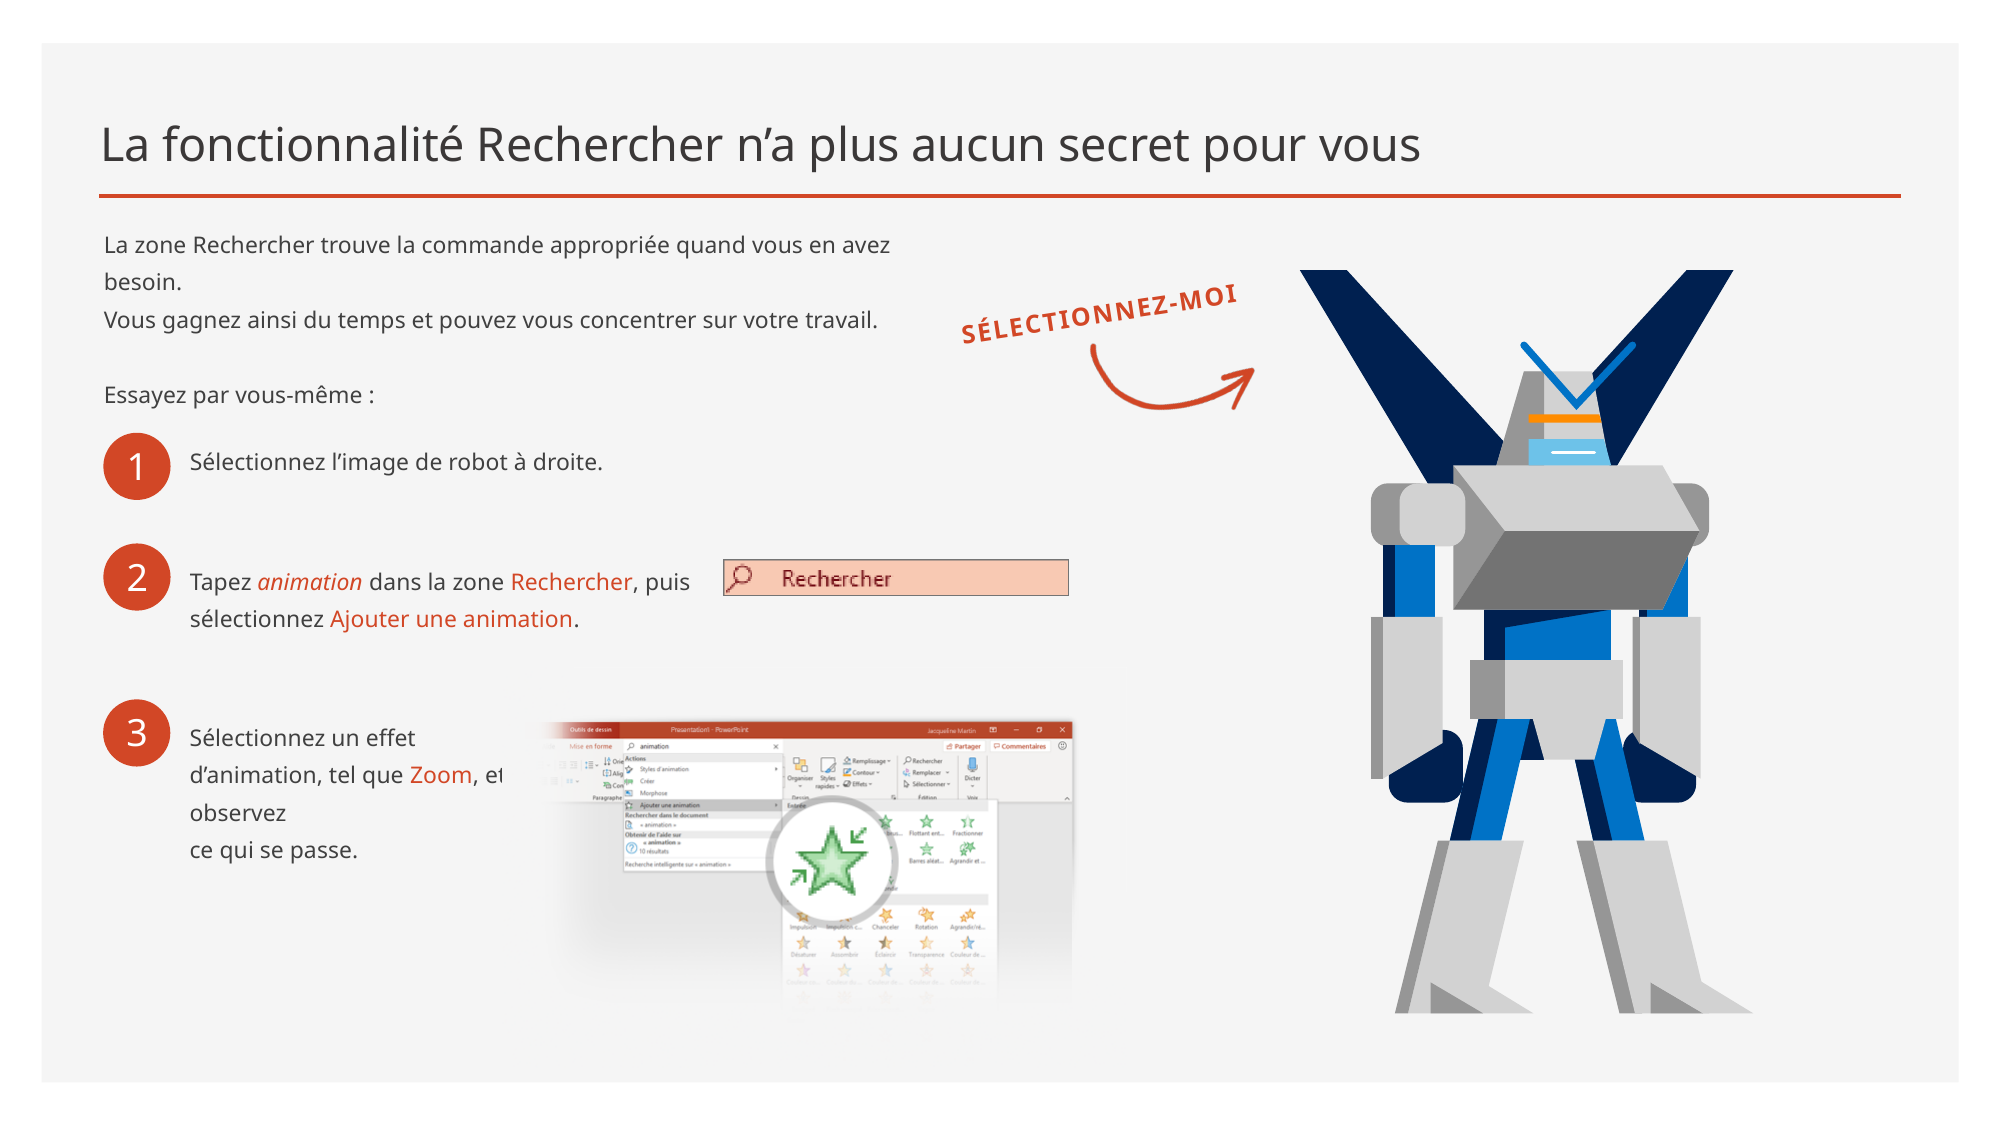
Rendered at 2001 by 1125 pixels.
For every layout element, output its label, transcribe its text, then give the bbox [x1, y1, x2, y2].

text_box SÉLECTIONNEZ-MOI [987, 274, 1205, 379]
title La fonctionnalité Rechercher n’a plus aucun secret pour vous [85, 73, 1443, 179]
text_box Sélectionnez un effet d’animation, tel que Zoom, et observez ce qui se passe. [174, 706, 502, 944]
picture [1076, 274, 1275, 466]
text_box Sélectionnez l’image de robot à droite. [174, 439, 687, 517]
text_box Tapez animation dans la zone Rechercher, puis sélectionnez Ajouter une animation. [174, 550, 750, 700]
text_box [91, 699, 183, 767]
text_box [91, 432, 184, 500]
picture [722, 559, 1069, 596]
text_box La zone Rechercher trouve la commande appropriée quand vous en avez besoin. Vous gagnez ainsi du temps et pouvez vous concentrer sur votre travail. Essayez par vous-même : [88, 212, 953, 416]
picture [1297, 269, 1754, 1014]
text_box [91, 543, 184, 611]
picture [502, 667, 1127, 1068]
